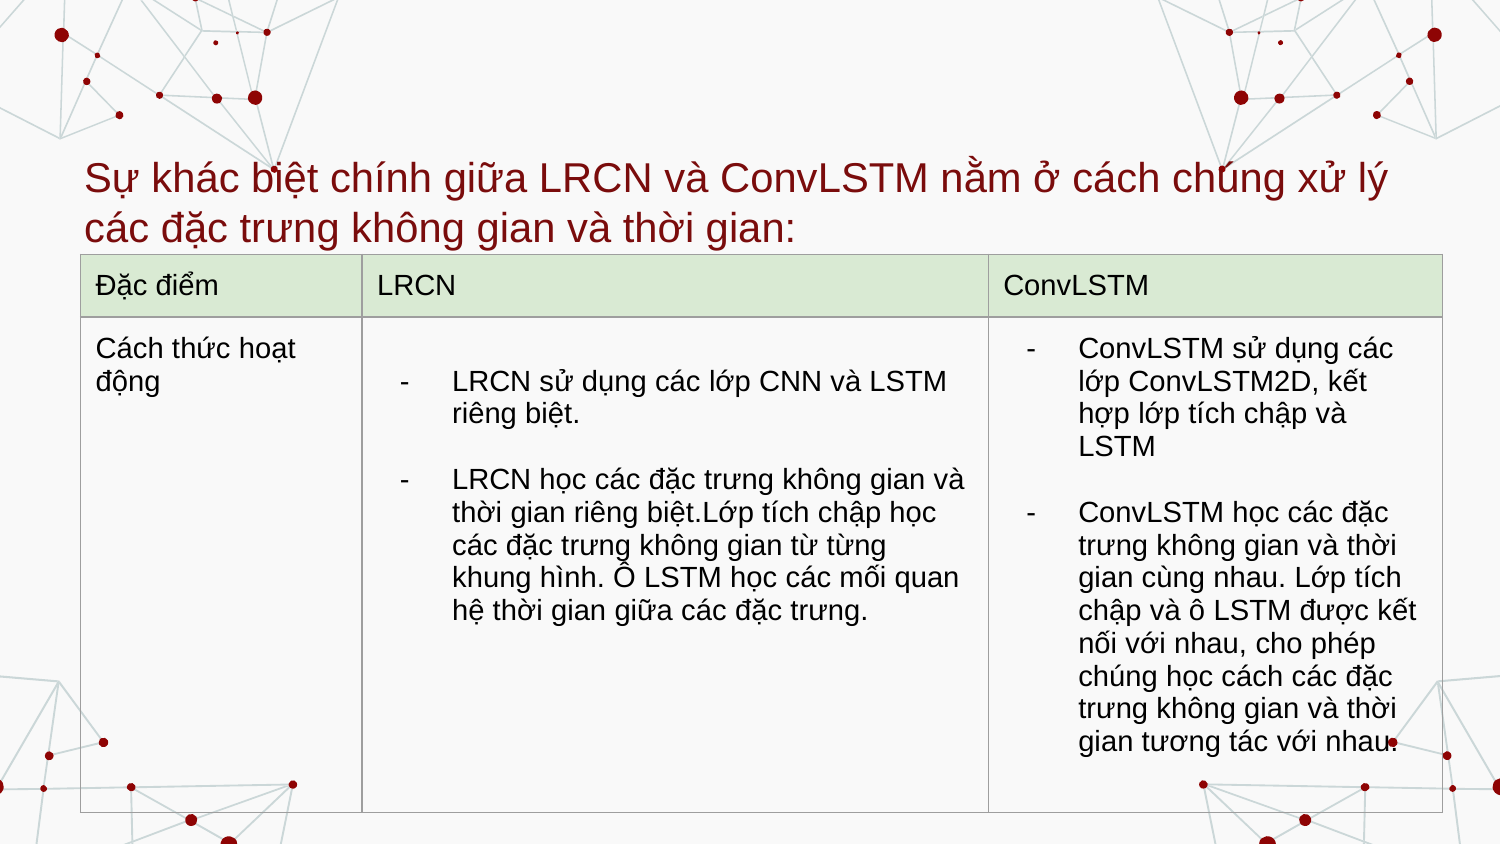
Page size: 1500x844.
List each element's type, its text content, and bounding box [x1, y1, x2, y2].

table_cell LRCN sử dụng các lớp CNN và LSTM riêng biệt. LRCN học các đặc trưng không gian và thời gian riêng biệt.Lớp tích chập học các đặc trưng không gian từ từng khung hình. Ô LSTM học các mối quan hệ thời gian giữa các đặc trưng. [363, 318, 988, 812]
table_header ConvLSTM [989, 255, 1442, 316]
table_cell ConvLSTM sử dụng các lớp ConvLSTM2D, kết hợp lớp tích chập và LSTM ConvLSTM học các đặc trưng không gian và thời gian cùng nhau. Lớp tích chập và ô LSTM được kết nối với nhau, cho phép chúng học cách các đặc trưng không gian và thời gian tương tác với nhau. [989, 318, 1442, 812]
title Sự khác biệt chính giữa LRCN và ConvLSTM nằm ở cách chúng xử lý các đặc trưng không gian và thời gian: [69, 135, 1431, 241]
table_header Đặc điểm [81, 255, 361, 316]
table_header LRCN [363, 255, 988, 316]
table_cell Cách thức hoạt động [81, 318, 361, 812]
